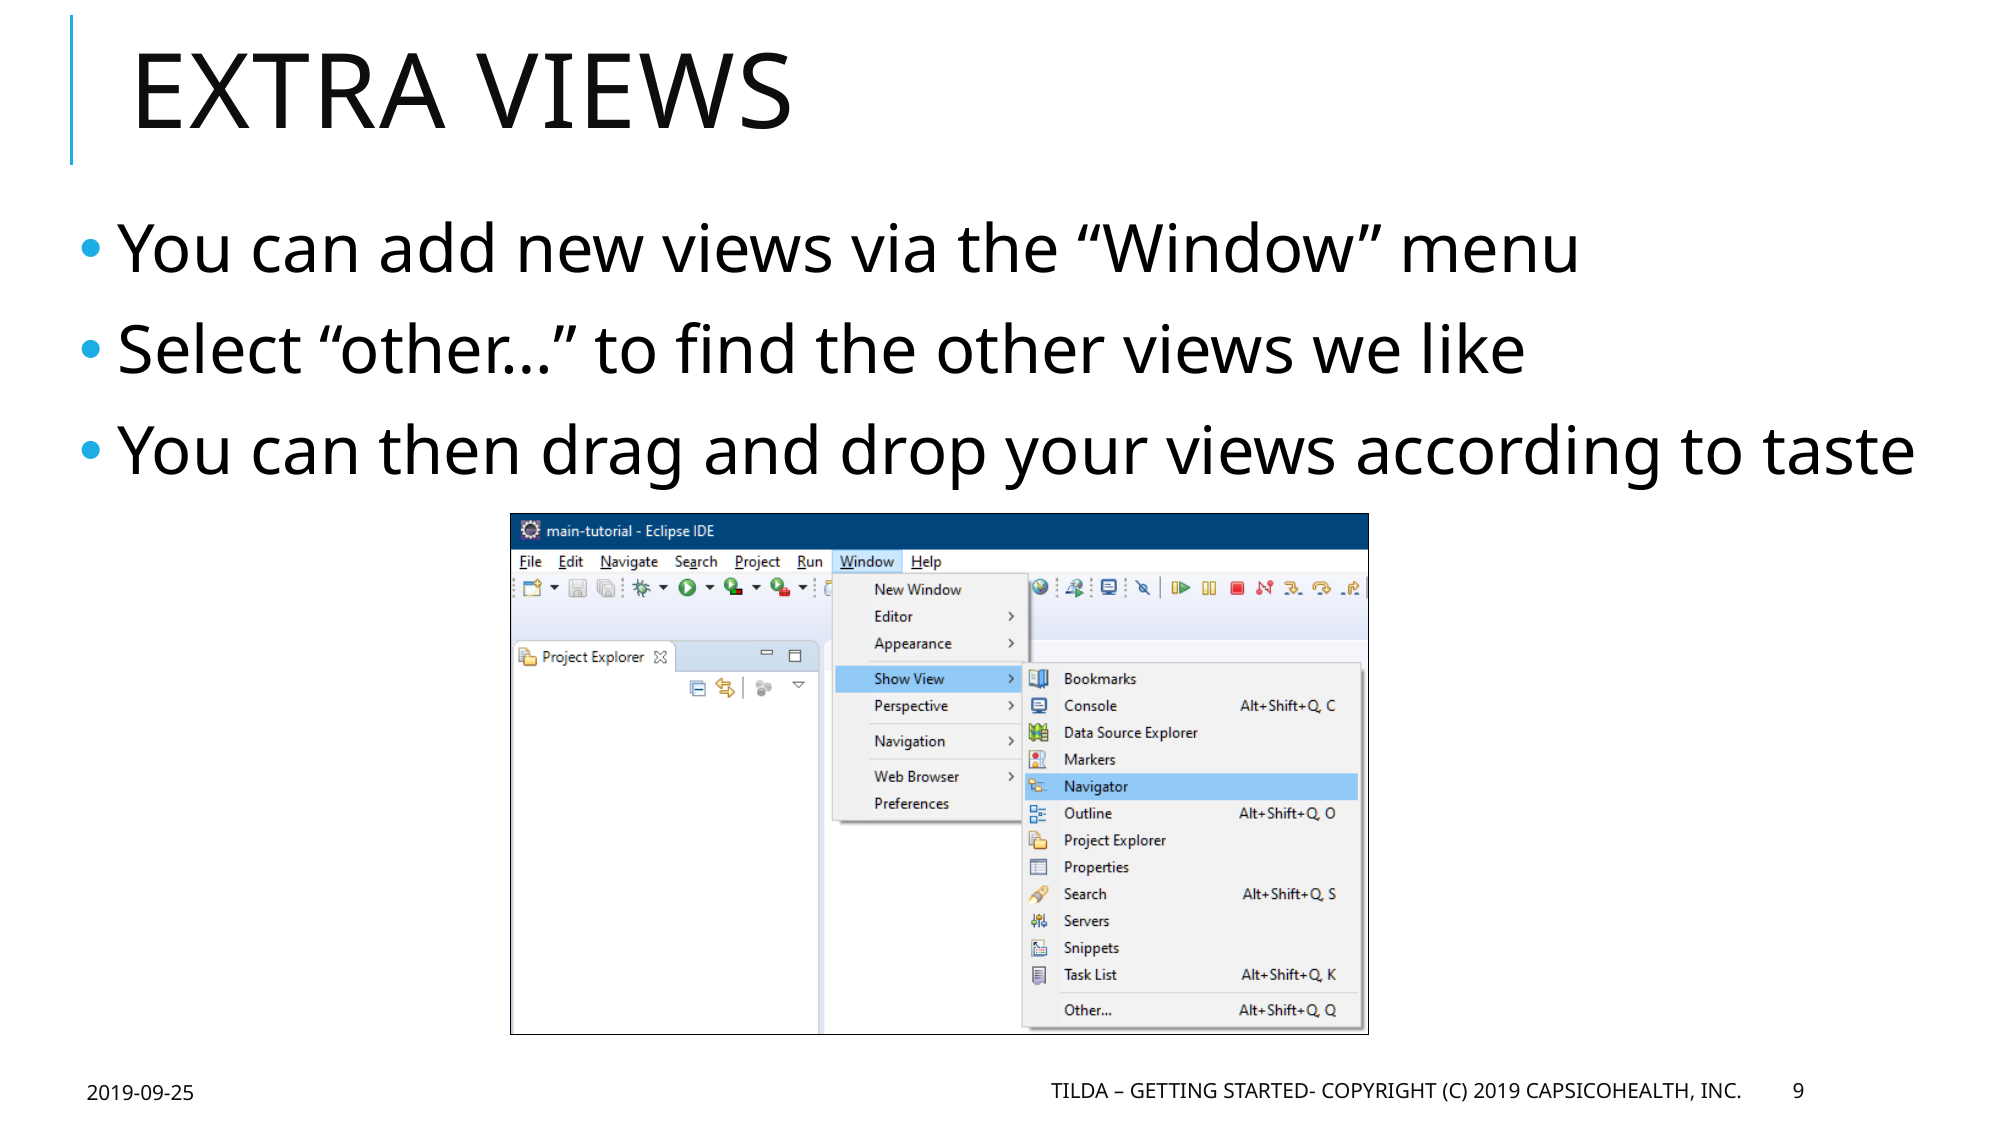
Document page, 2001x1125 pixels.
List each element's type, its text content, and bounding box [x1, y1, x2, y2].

slide_number 9 [1777, 1077, 1938, 1107]
title Extra views [114, 34, 1938, 163]
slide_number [71, 1077, 522, 1107]
picture [510, 512, 1369, 1036]
footer Tilda – Getting Started- Copyright (c) 2019 CapsicoHealth, Inc. [559, 1077, 1763, 1107]
list You can add new views via the “Window” menu Select “other…” to find the other views we like You can then drag and drop your views according to taste [71, 207, 1938, 1035]
